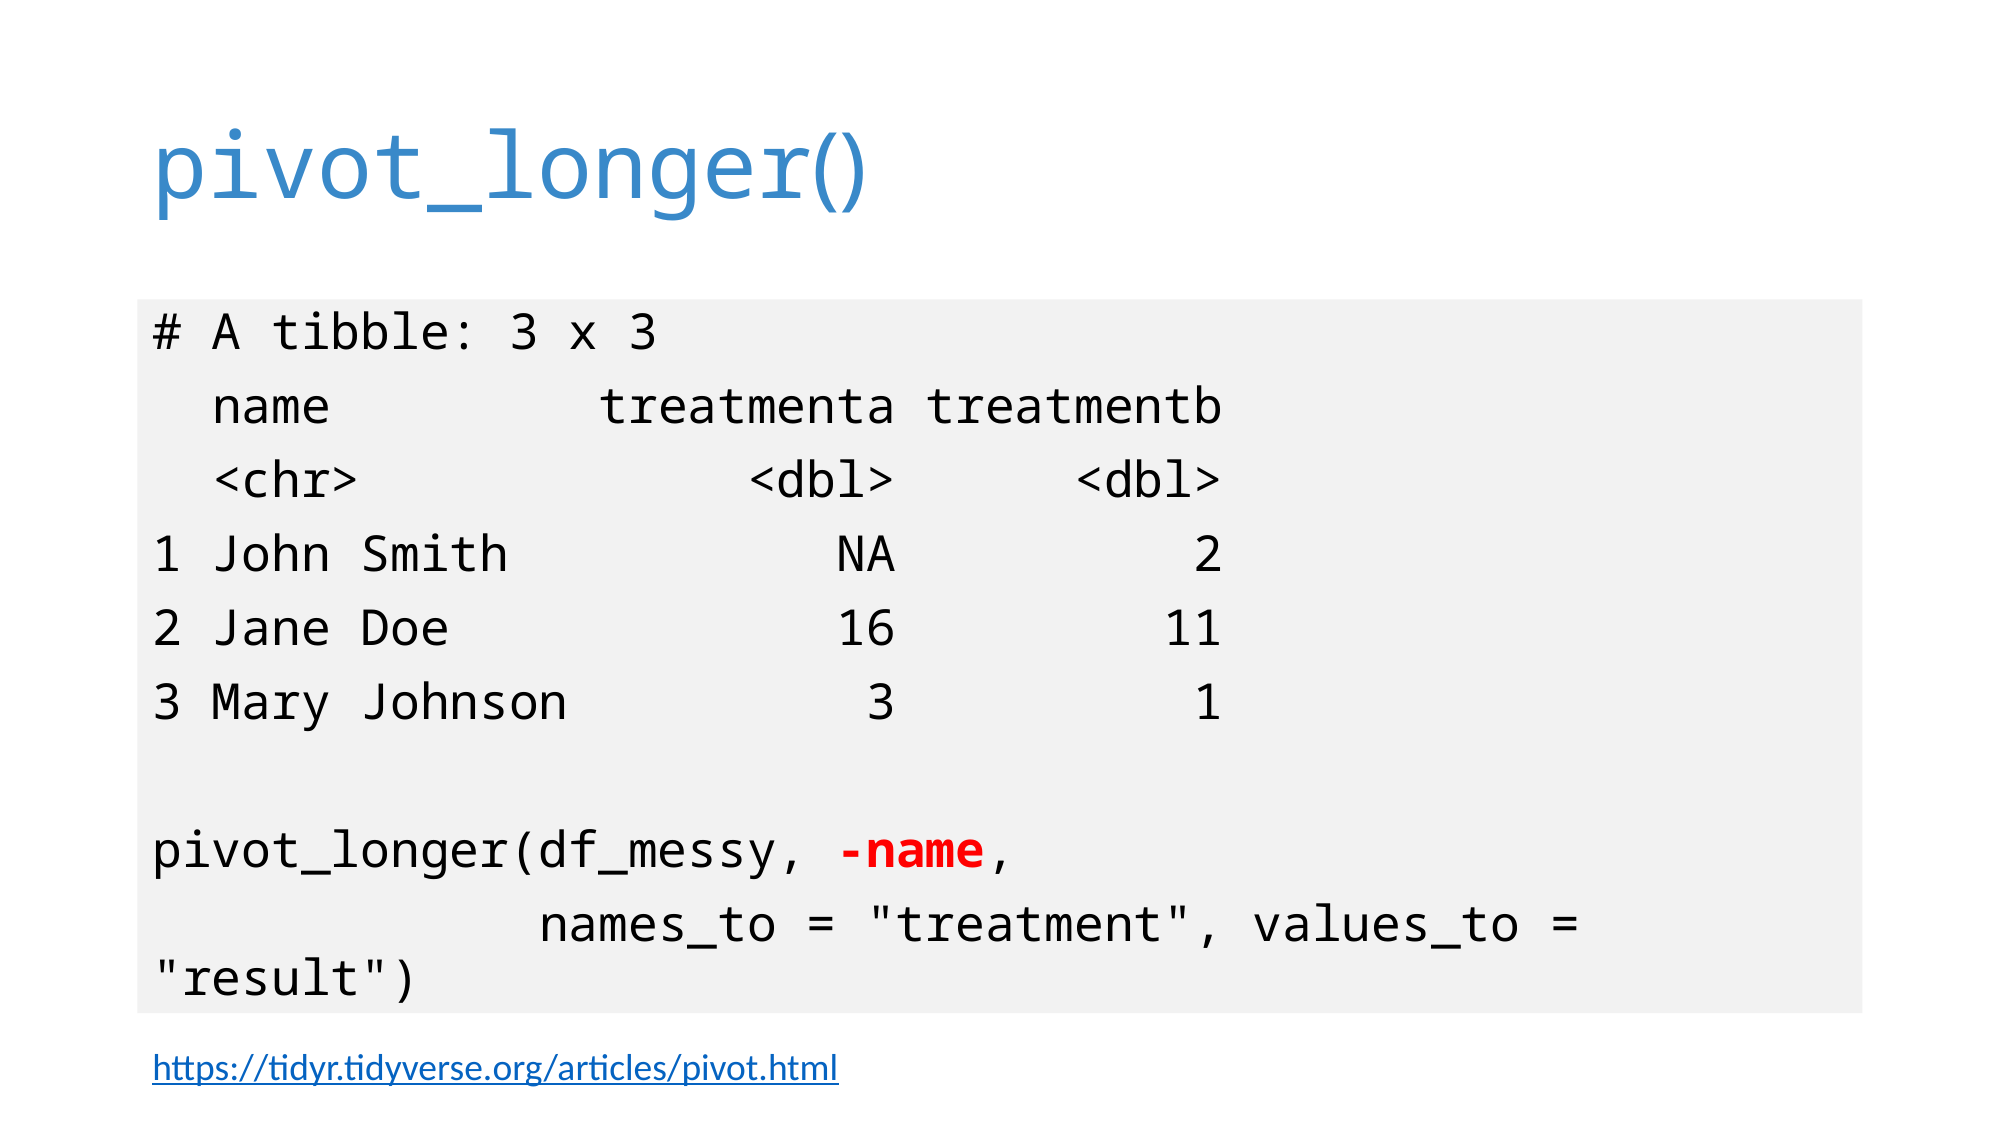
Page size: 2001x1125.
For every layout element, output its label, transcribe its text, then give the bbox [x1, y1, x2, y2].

text_box https://tidyr.tidyverse.org/articles/pivot.html [137, 1035, 1173, 1096]
list # A tibble: 3 x 3 name treatmenta treatmentb <chr> <dbl> <dbl> 1 John Smith NA 2 2 Jane Doe 16 11 3 Mary Johnson 3 1 pivot_longer(df_messy, -name, names_to = "treatment", values_to = "result") [137, 299, 1863, 1014]
title pivot_longer() [137, 59, 1863, 278]
